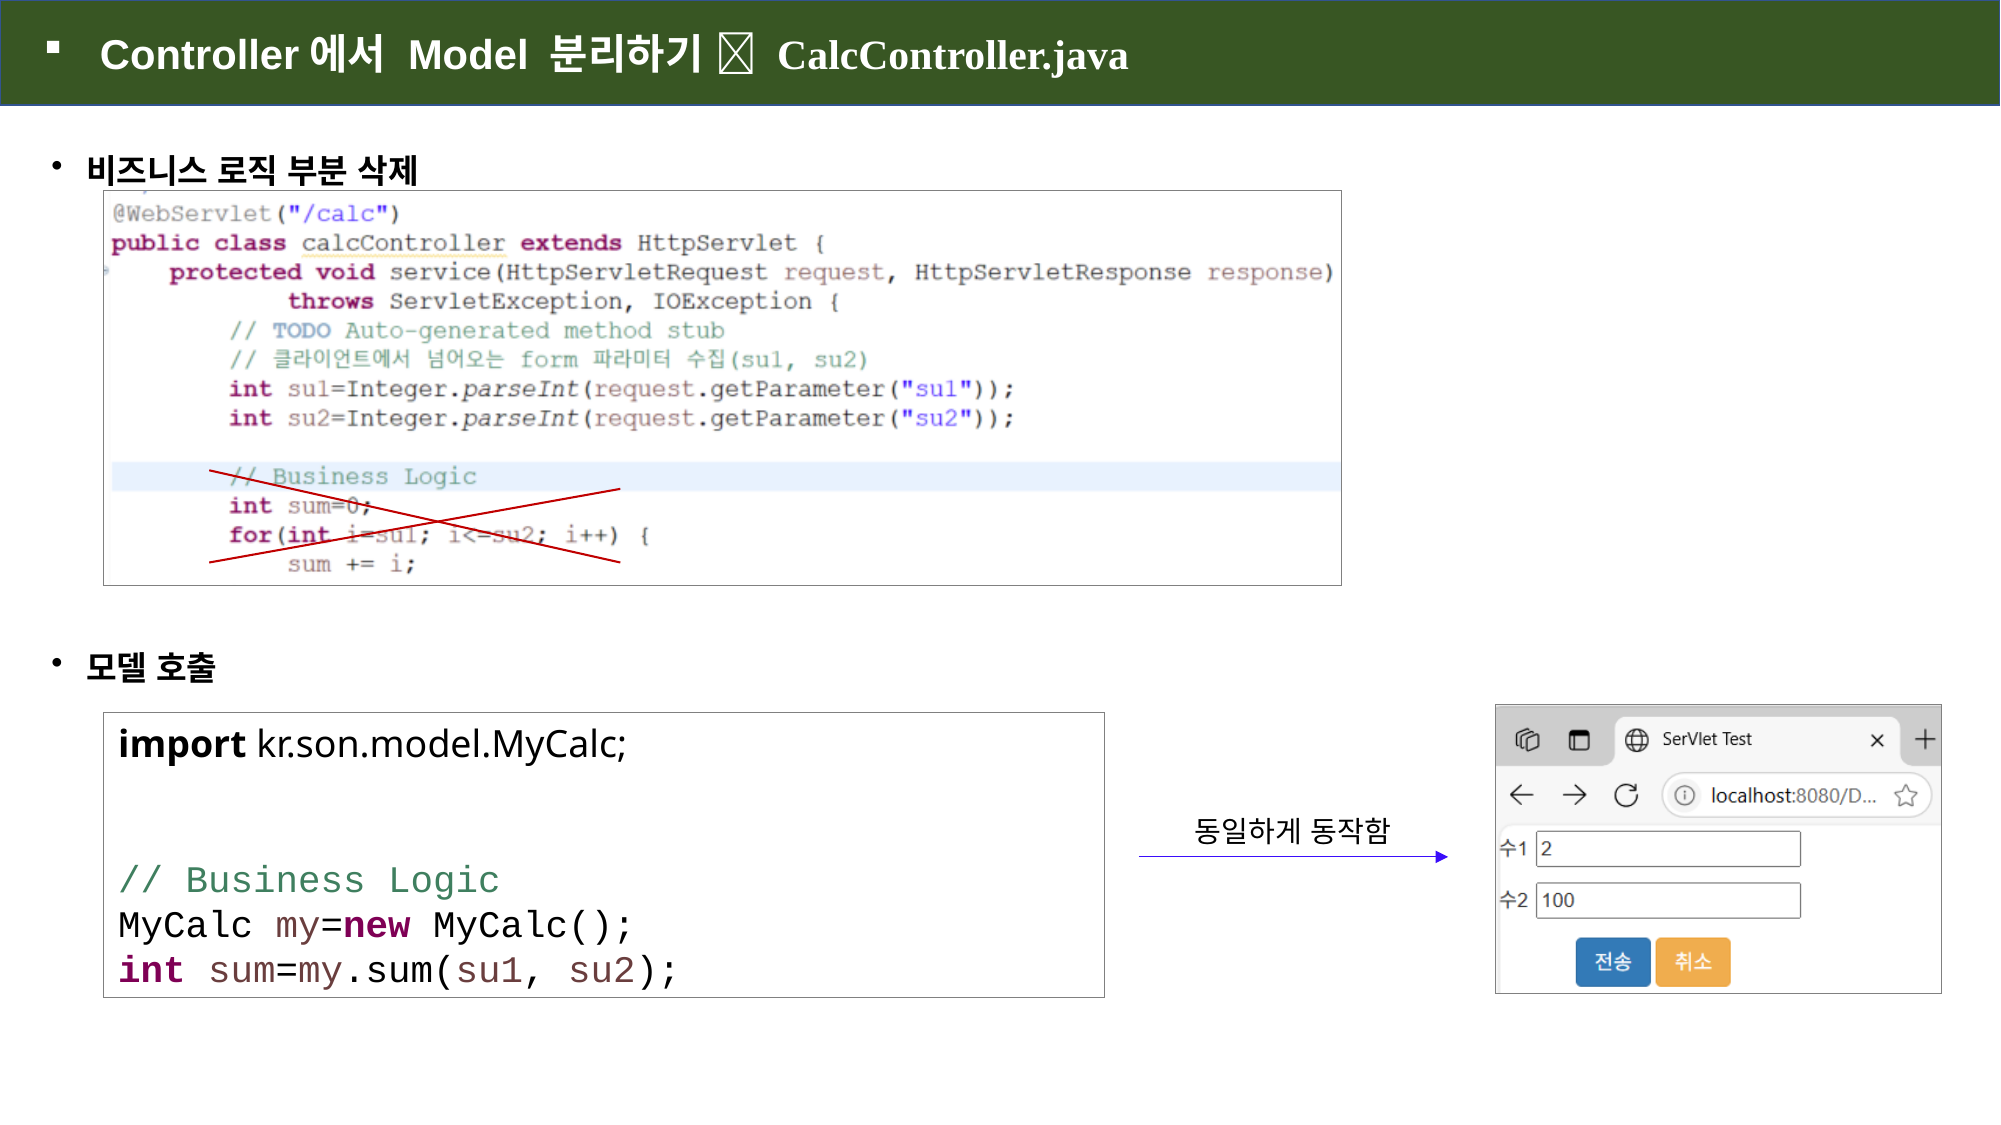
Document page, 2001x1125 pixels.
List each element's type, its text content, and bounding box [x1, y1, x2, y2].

picture [1495, 704, 1942, 994]
picture [103, 190, 1341, 586]
text_box 비즈니스 로직 부분 삭제 [36, 122, 1942, 198]
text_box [209, 470, 621, 488]
text_box Controller에서 Model 분리하기  CalcController.java [0, 0, 2000, 106]
text_box 동일하게 동작함 [1179, 806, 1407, 856]
text_box 모델 호출 [36, 619, 1942, 695]
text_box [209, 488, 621, 563]
text_box import kr.son.model.MyCalc; // Business Logic MyCalc my=new MyCalc(); int sum=my.sum(su1, su2); [103, 712, 1105, 998]
